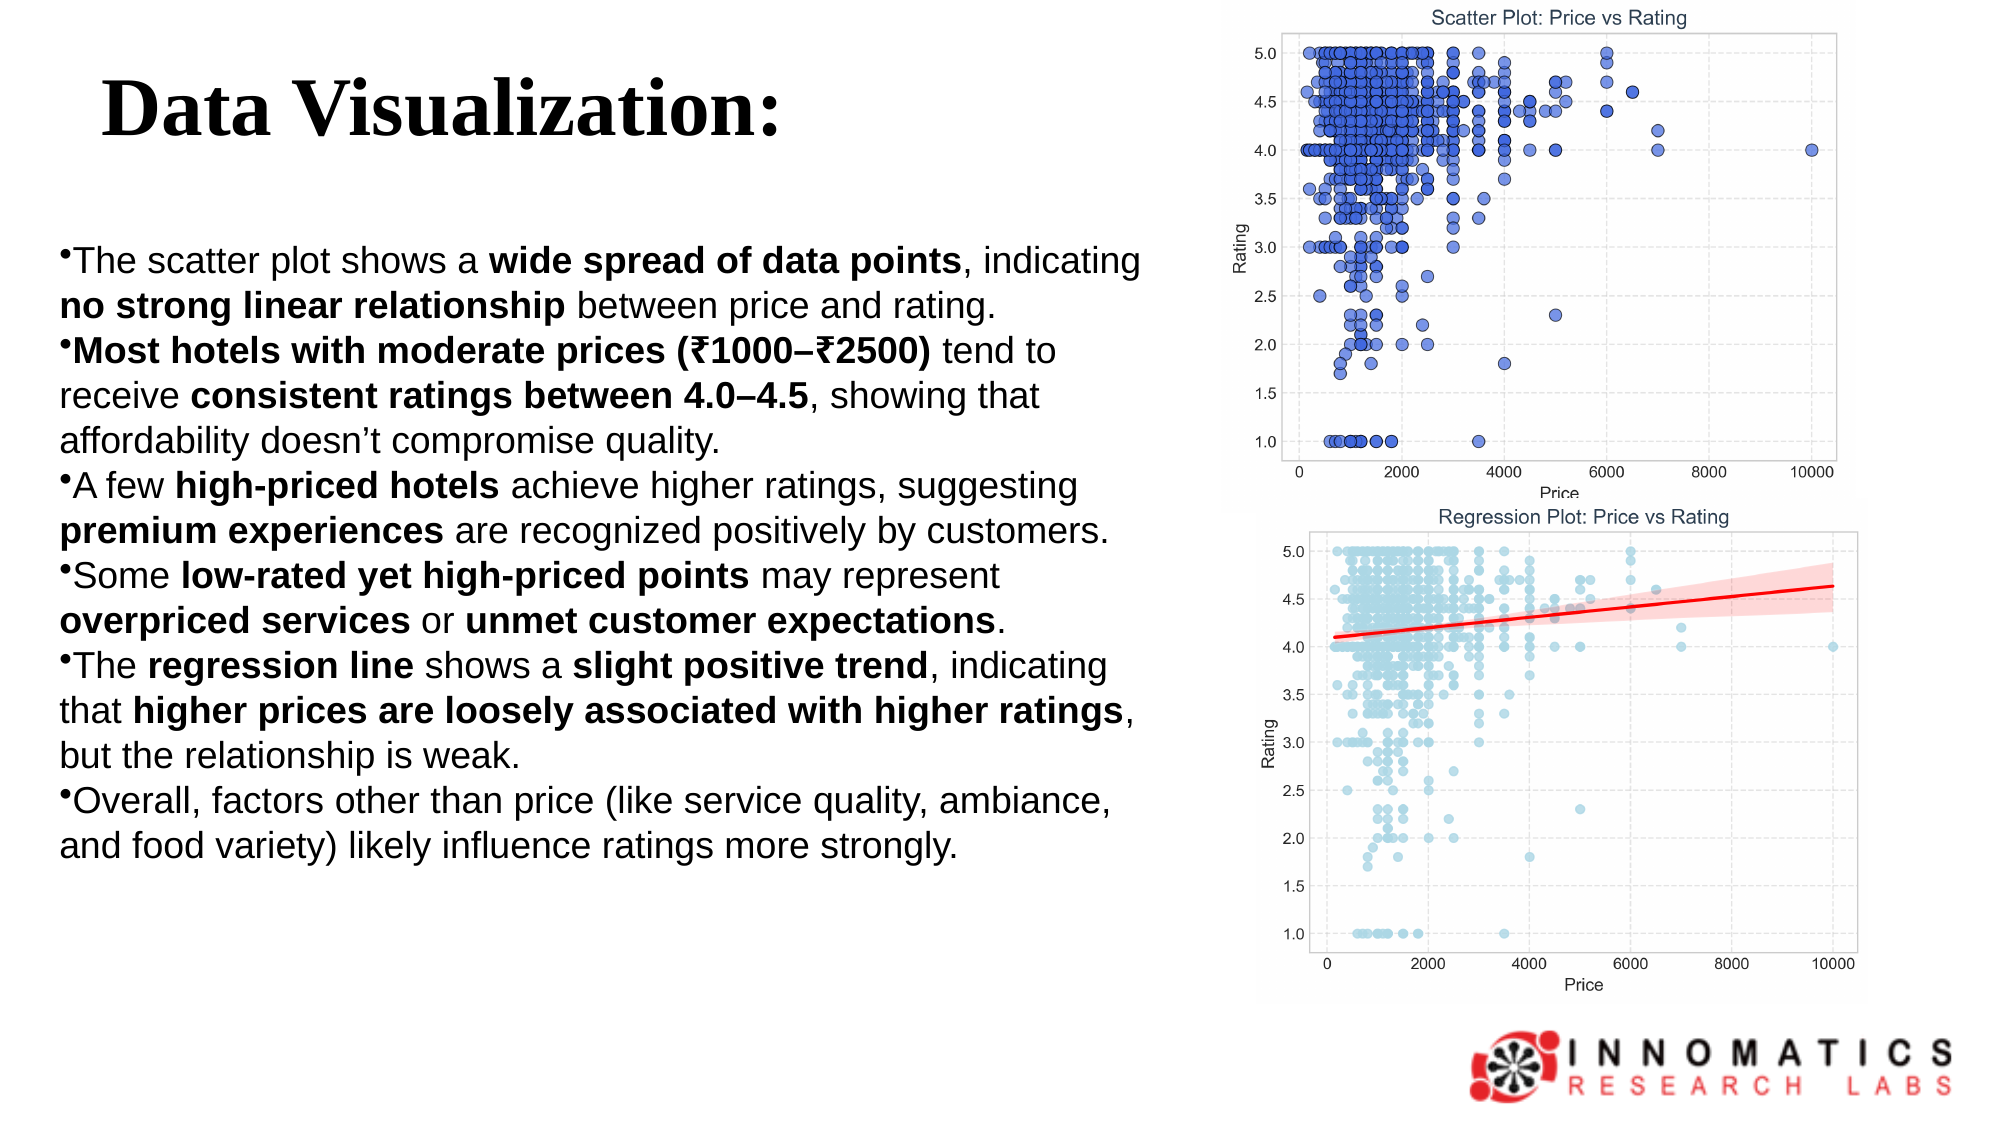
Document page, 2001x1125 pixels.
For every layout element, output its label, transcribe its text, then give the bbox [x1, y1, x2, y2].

title Data Visualization: [0, 58, 887, 159]
text_box The scatter plot shows a wide spread of data points, indicating no strong linear relationship between price and rating. Most hotels with moderate prices (₹1000–₹2500) tend to receive consistent ratings between 4.0–4.5, showing that affordability doesn’t compromise quality. A few high-priced hotels achieve higher ratings, suggesting premium experiences are recognized positively by customers. Some low-rated yet high-priced points may represent overpriced services or unmet customer expectations. The regression line shows a slight positive trend, indicating that higher prices are loosely associated with higher ratings, but the relationship is weak. Overall, factors other than price (like service quality, ambiance, and food variety) likely influence ratings more strongly. [44, 228, 1187, 874]
picture [1445, 1014, 1975, 1125]
picture [1221, 0, 1868, 1005]
